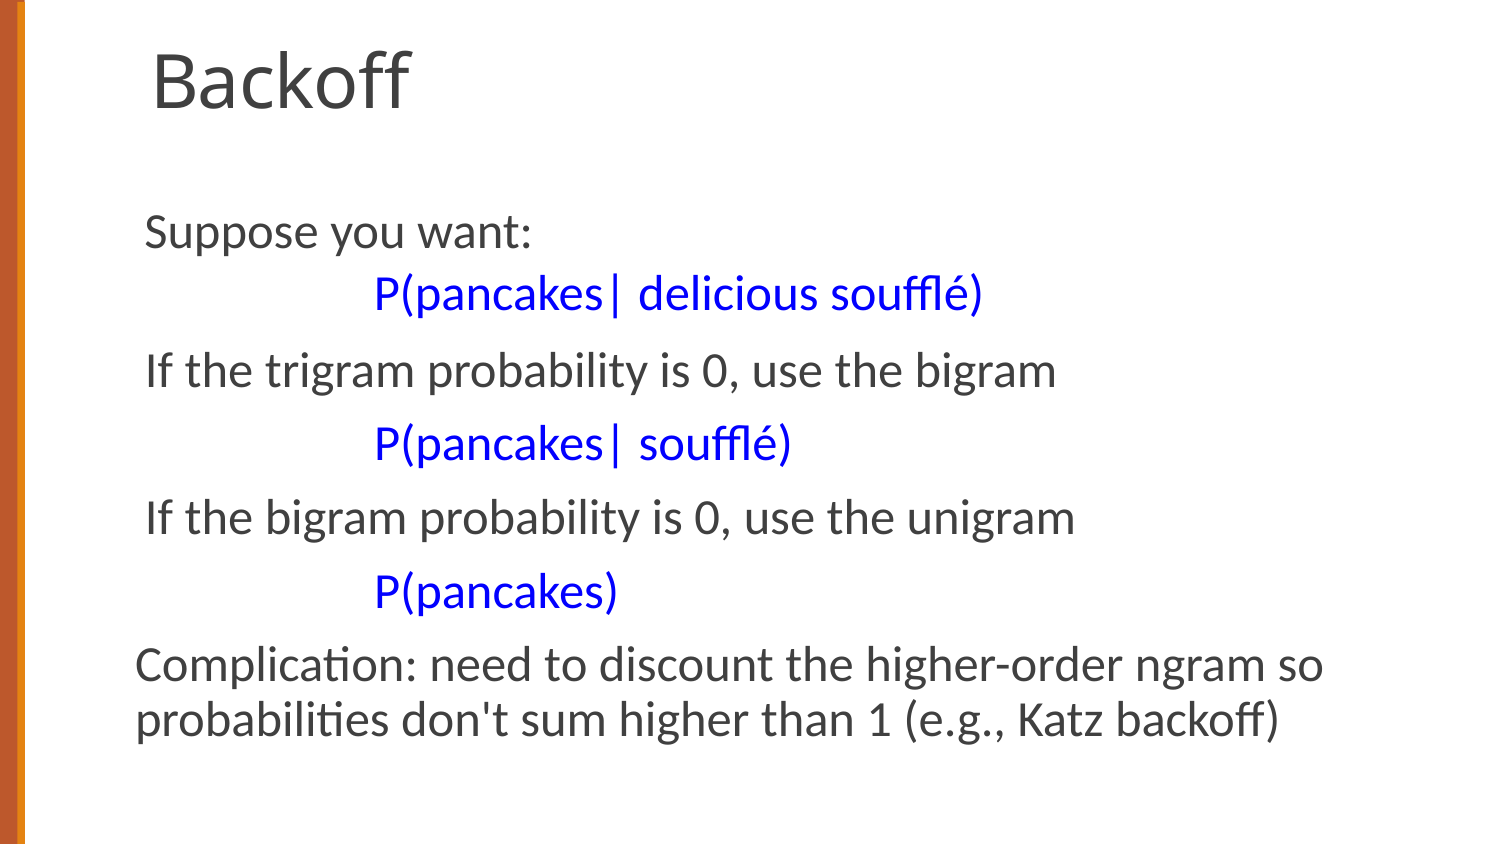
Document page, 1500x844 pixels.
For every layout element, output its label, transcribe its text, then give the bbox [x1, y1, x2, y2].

list Suppose you want: P(pancakes| delicious soufflé) If the trigram probability is 0, use the bigram P(pancakes| soufflé) If the bigram probability is 0, use the unigram P(pancakes) Complication: need to discount the higher-order ngram so probabilities don't sum higher than 1 (e.g., Katz backoff) [135, 196, 1438, 760]
title Backoff [135, 19, 1373, 132]
